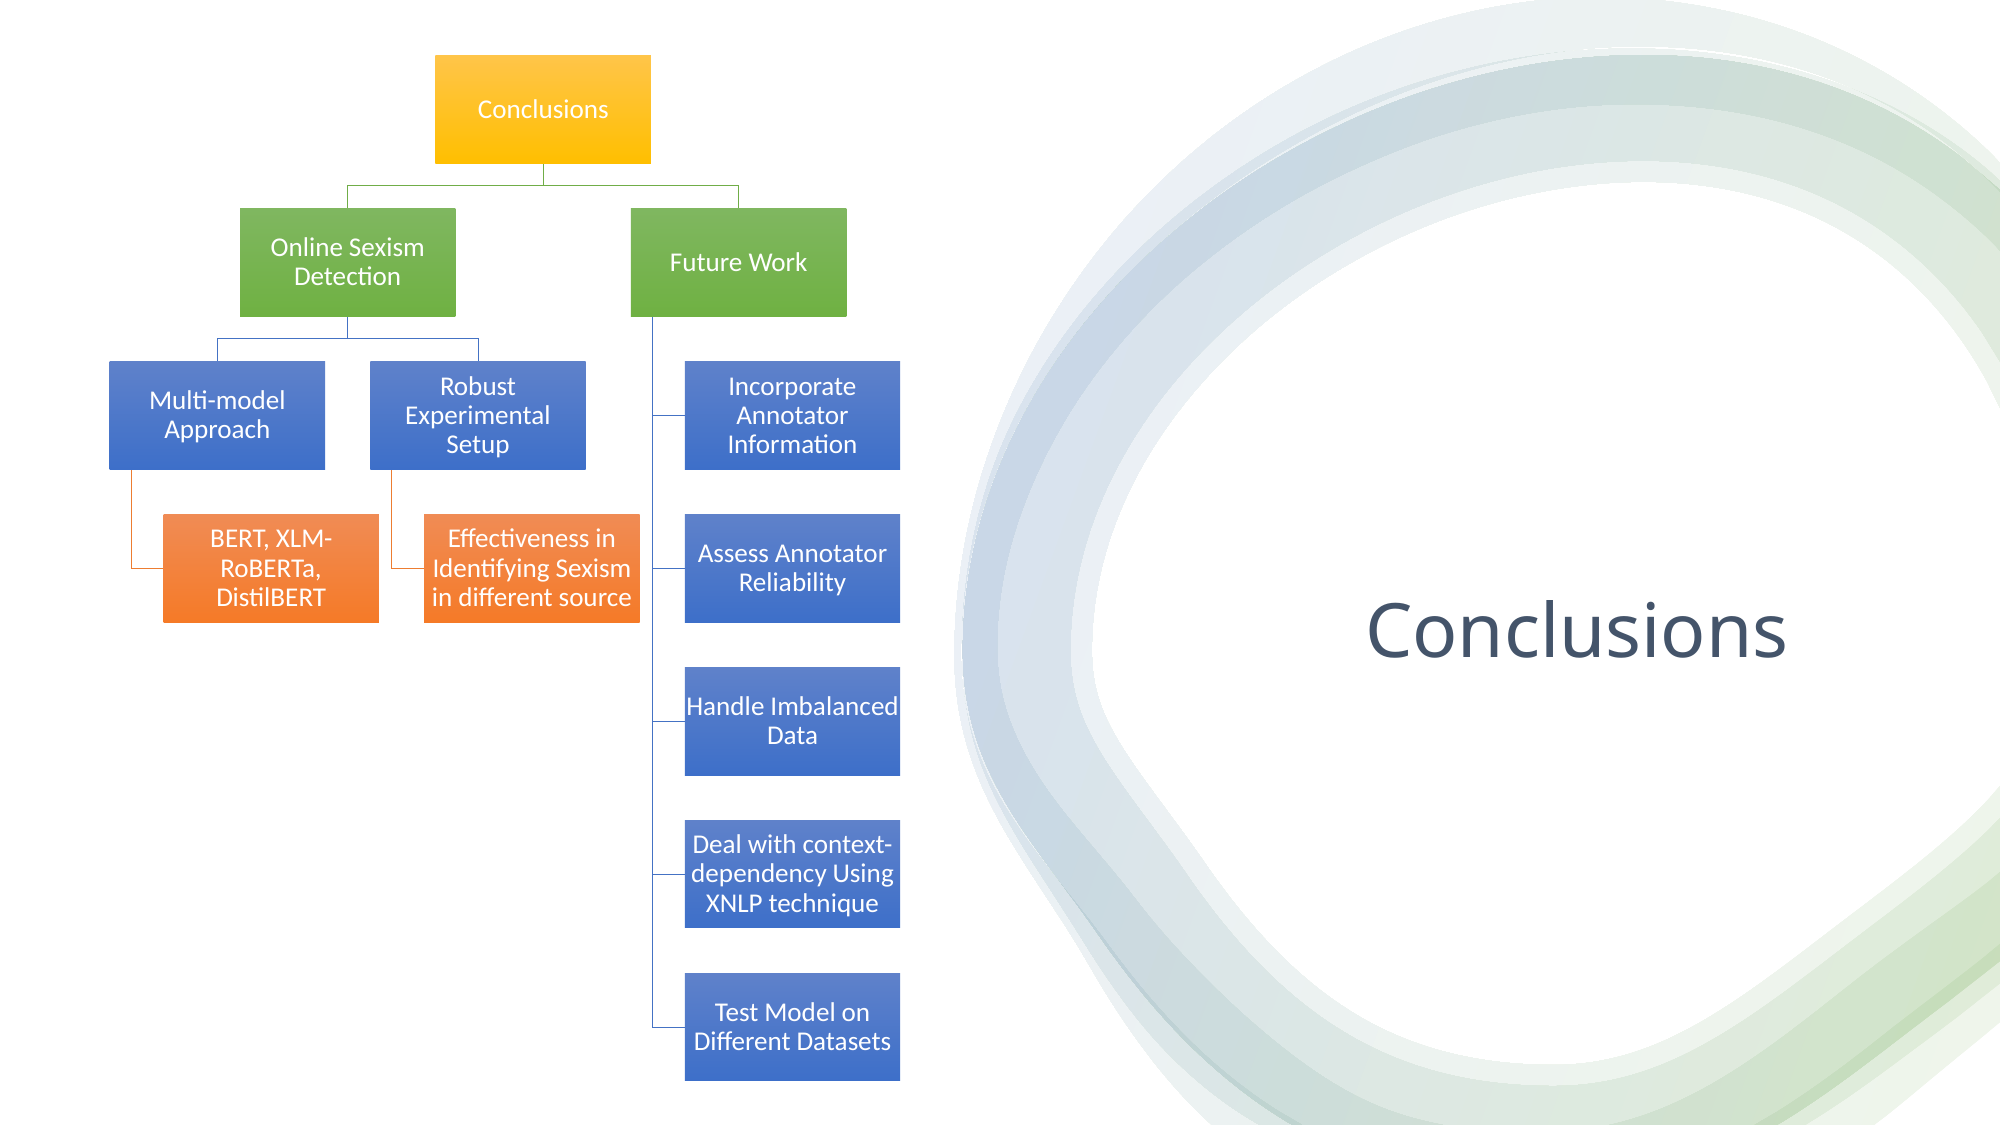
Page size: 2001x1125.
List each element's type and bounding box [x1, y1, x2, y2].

text_box [0, 0, 954, 1125]
text_box [9, 55, 1000, 1082]
text_box [954, 0, 2000, 1125]
